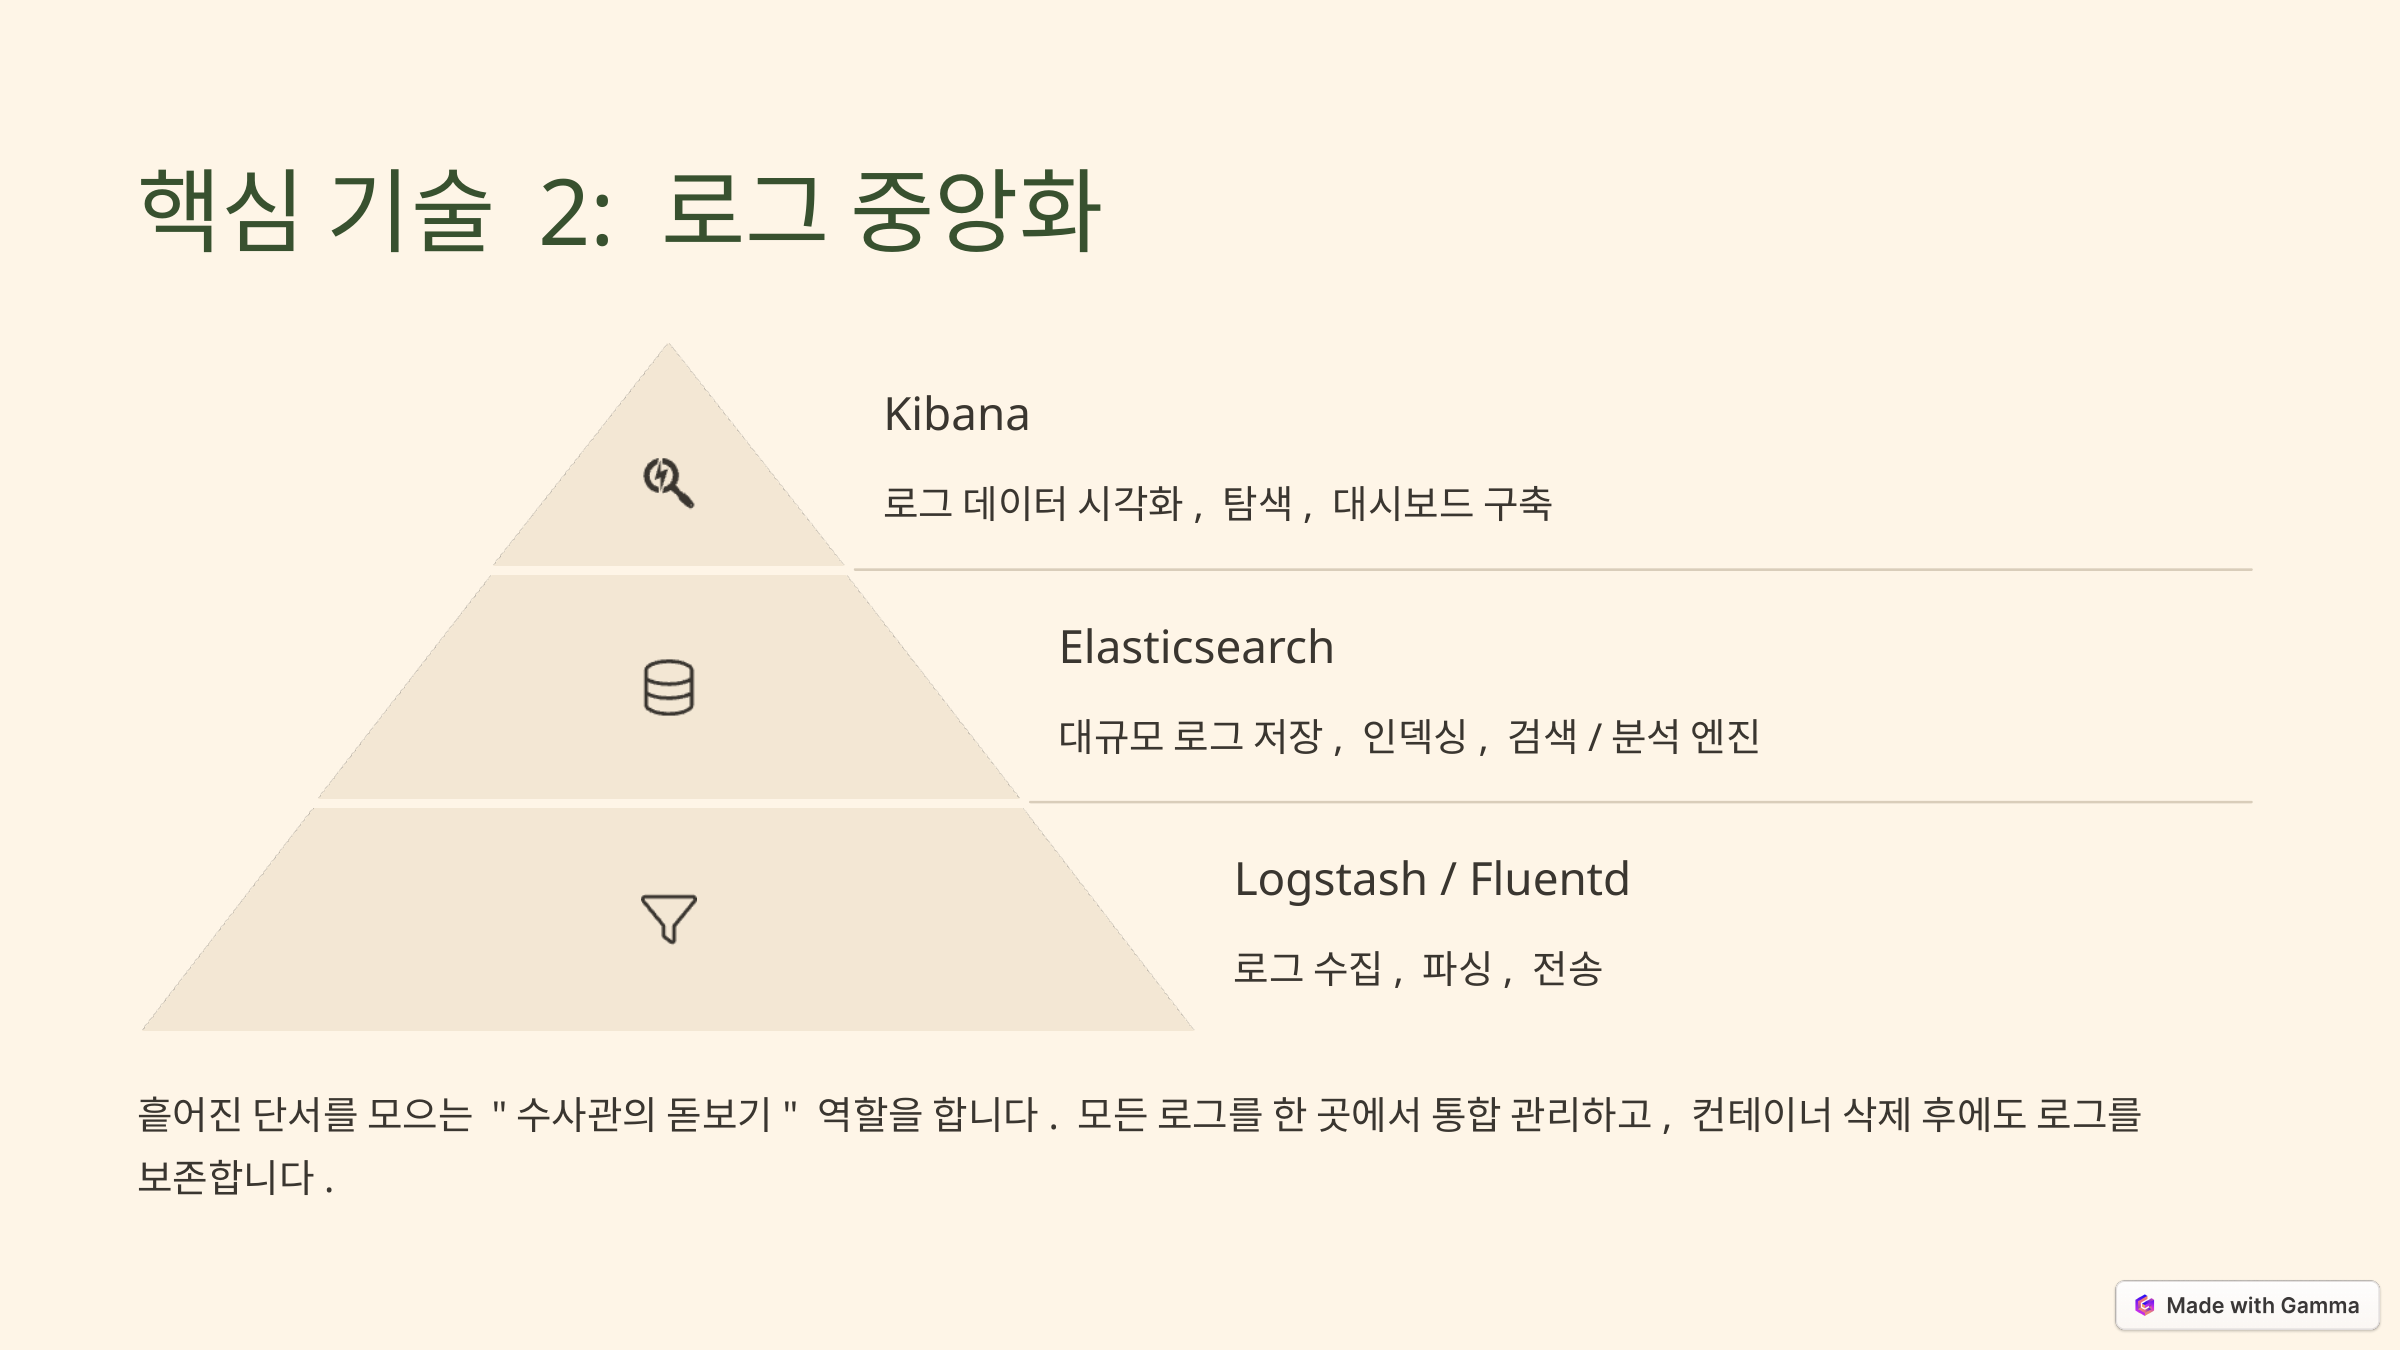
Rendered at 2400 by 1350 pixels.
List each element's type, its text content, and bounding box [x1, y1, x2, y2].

picture [142, 808, 1195, 1031]
text_box [1029, 800, 2253, 804]
text_box Logstash / Fluentd [1233, 847, 1645, 906]
picture [493, 343, 845, 566]
text_box 핵심 기술 2: 로그 중앙화 [137, 149, 1073, 265]
text_box Elasticsearch [1058, 614, 1521, 673]
text_box 흩어진 단서를 모으는 "수사관의 돋보기" 역할을 합니다. 모든 로그를 한 곳에서 통합 관리하고, 컨테이너 삭제 후에도 로그를 보존합니다. [137, 1074, 2263, 1201]
text_box Kibana [883, 382, 1346, 441]
text_box 로그 수집, 파싱, 전송 [1233, 928, 1645, 992]
text_box 로그 데이터 시각화, 탐색, 대시보드 구축 [883, 463, 1520, 527]
text_box 대규모 로그 저장, 인덱싱, 검색/분석 엔진 [1058, 696, 1709, 760]
picture [318, 575, 1020, 799]
picture [2106, 1271, 2389, 1339]
